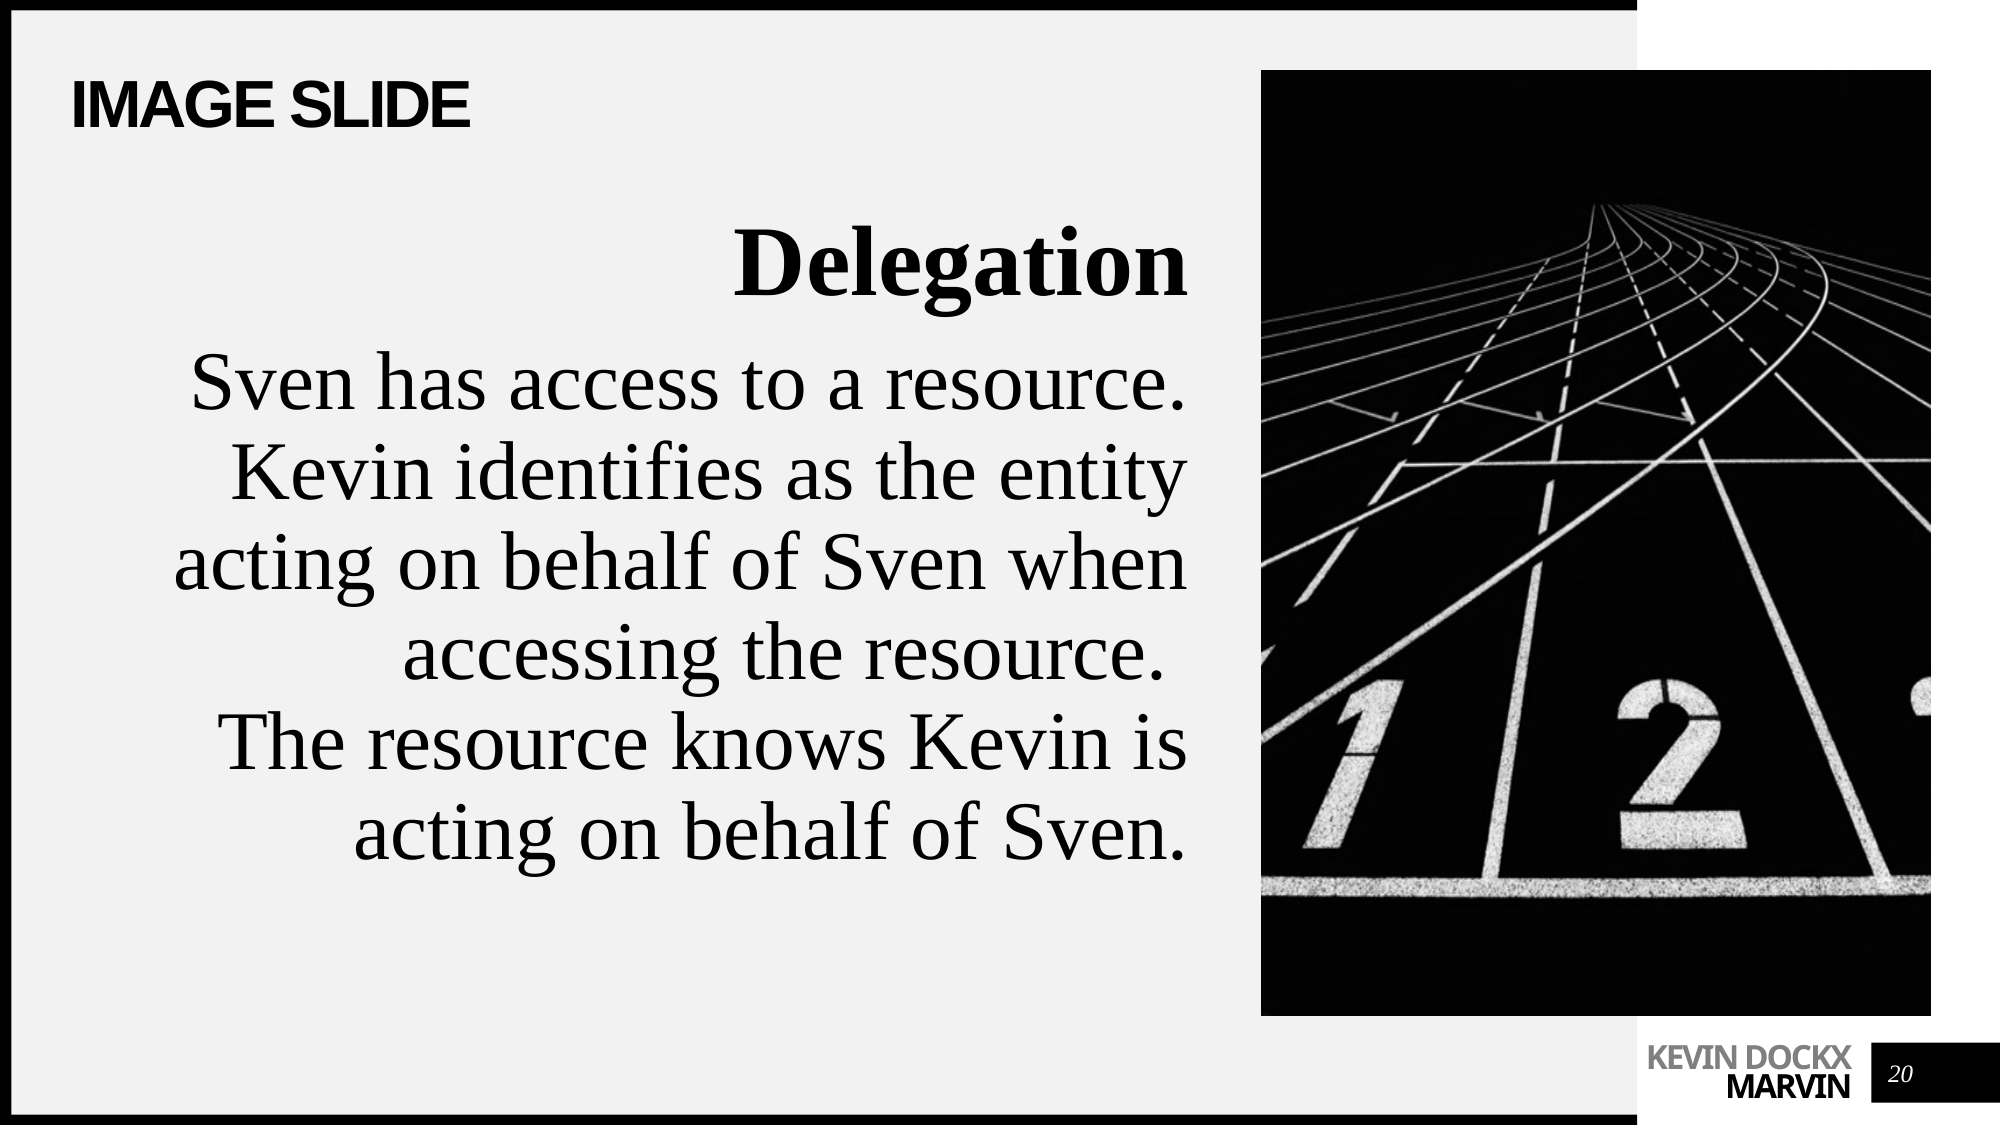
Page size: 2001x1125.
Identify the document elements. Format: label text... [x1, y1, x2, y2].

picture [1261, 70, 1932, 1016]
title Image SLide [70, 70, 1261, 142]
slide_number 20 [1877, 1050, 1924, 1096]
list Delegation Sven has access to a resource. Kevin identifies as the entity acting on behalf of Sven when accessing the resource. The resource knows Kevin is acting on behalf of Sven. [70, 142, 1190, 1016]
